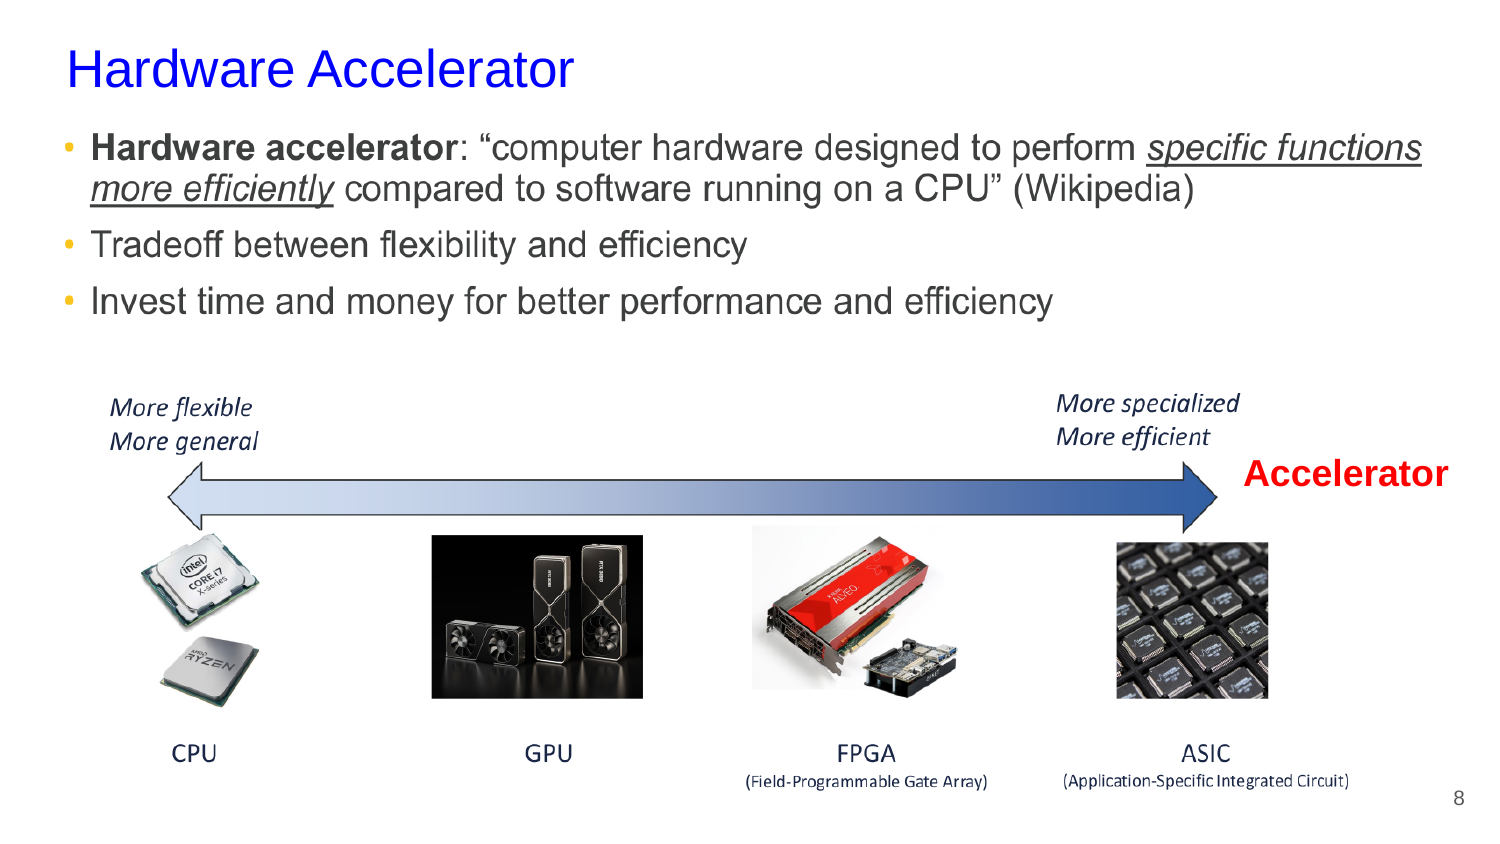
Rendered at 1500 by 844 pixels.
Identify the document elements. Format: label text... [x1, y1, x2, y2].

slide_number ‹#› [1389, 764, 1480, 830]
text_box Accelerator [1436, 434, 1500, 499]
title Hardware Accelerator [51, 19, 1449, 114]
picture [50, 113, 1433, 798]
